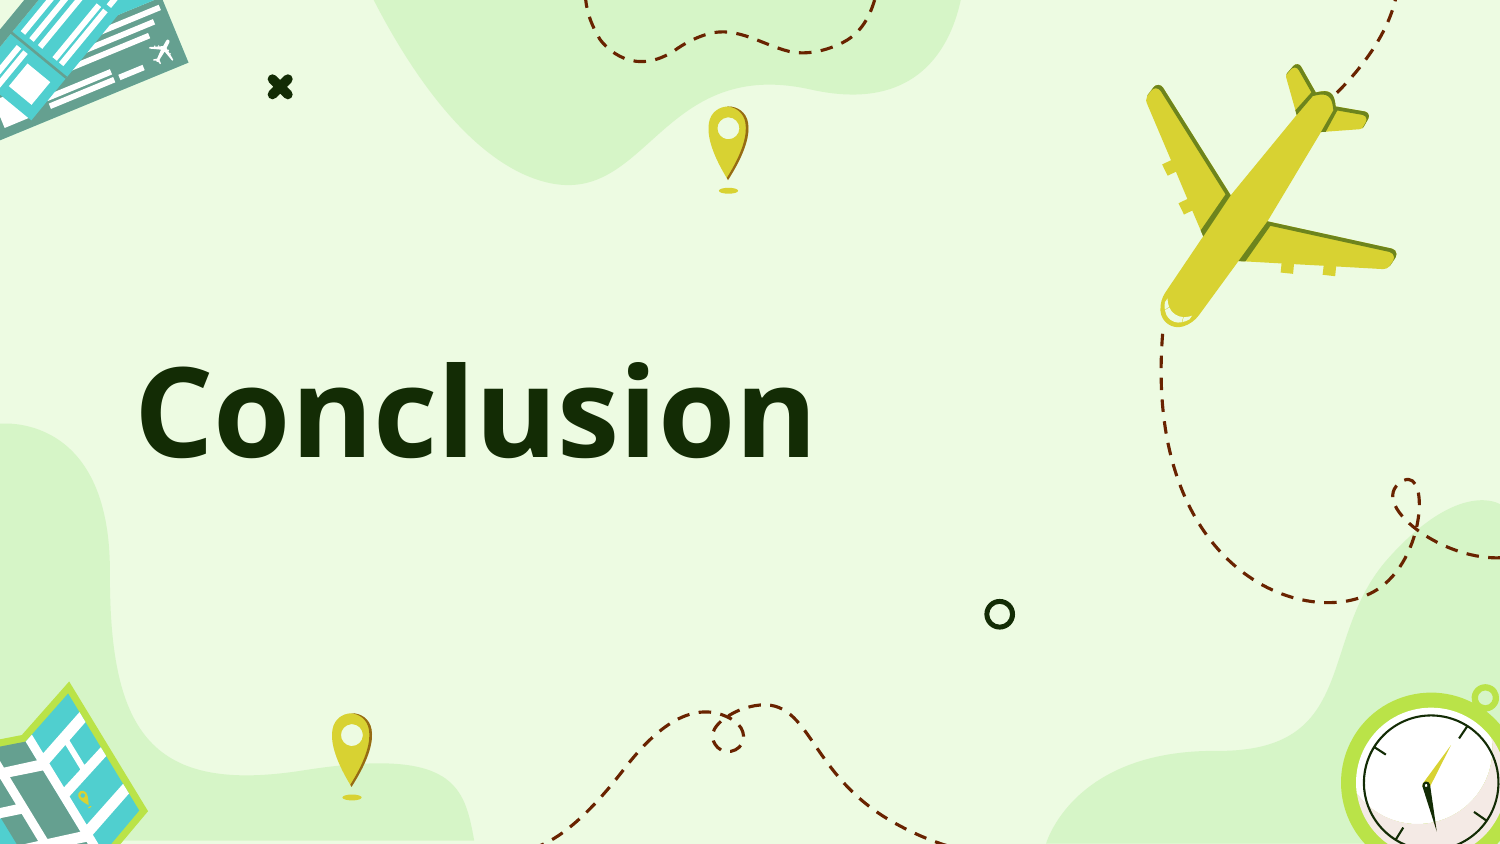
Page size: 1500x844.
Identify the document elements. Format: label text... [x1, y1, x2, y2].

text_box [1165, 322, 1192, 326]
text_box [1142, 73, 1402, 315]
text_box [706, 106, 751, 194]
text_box [984, 598, 1016, 630]
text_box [330, 713, 374, 801]
title Conclusion [119, 285, 839, 559]
text_box [267, 74, 293, 100]
